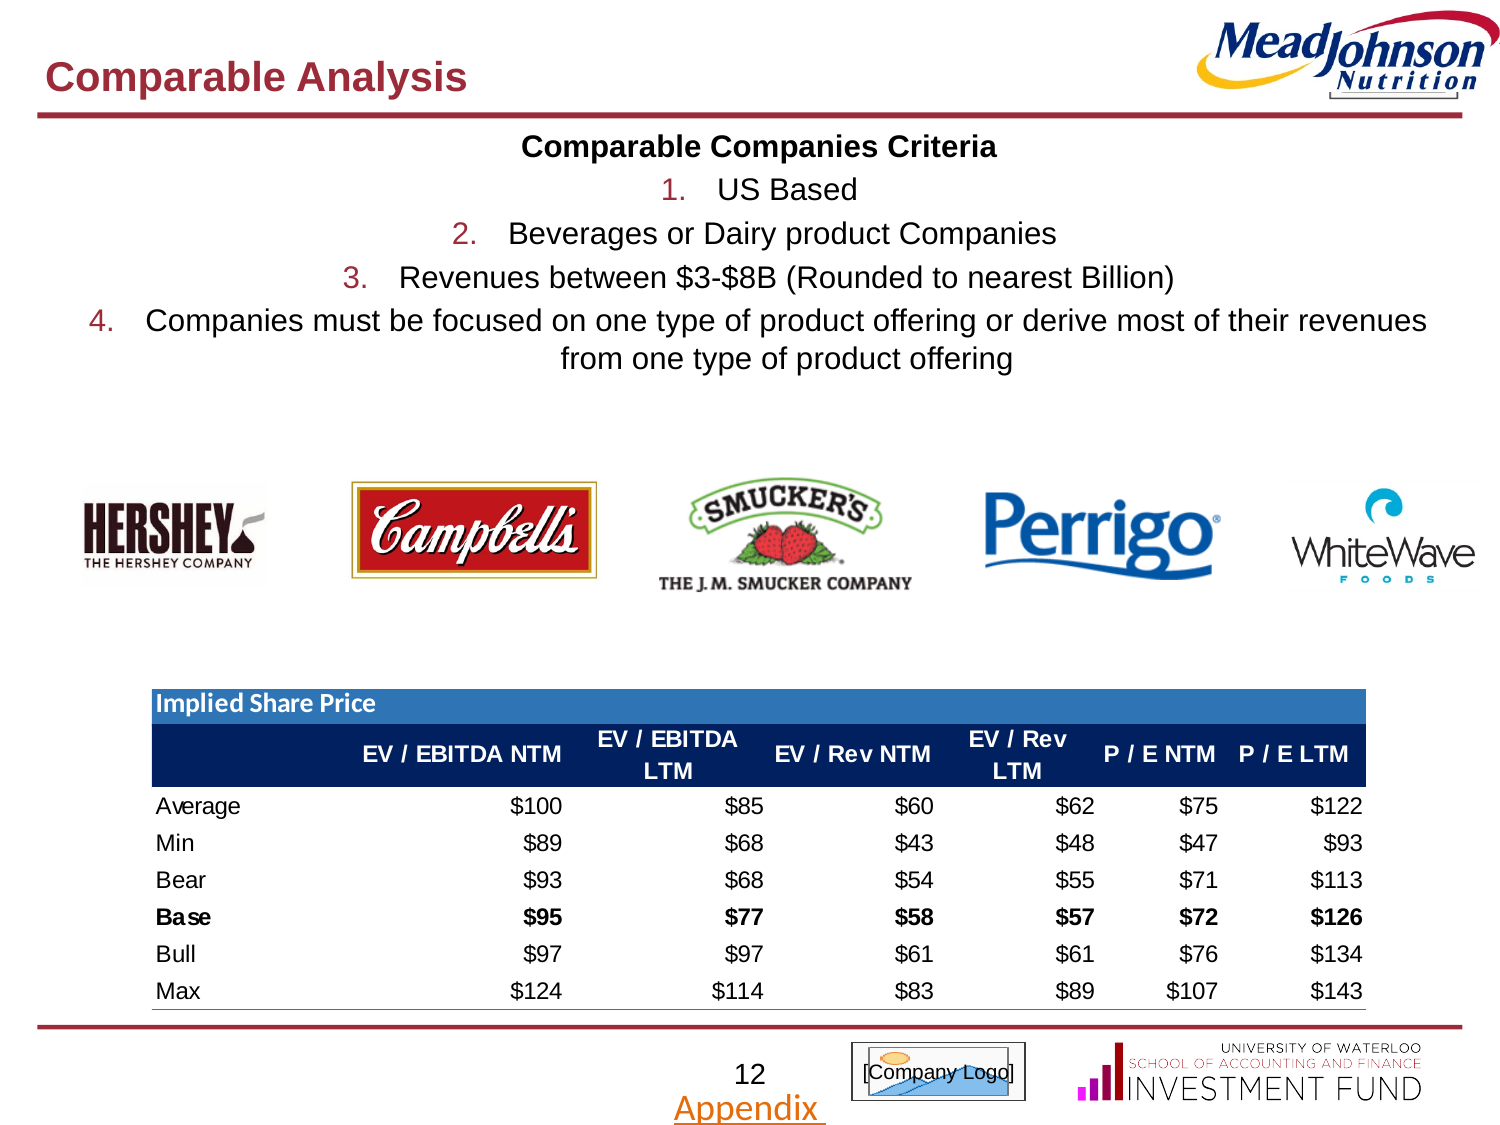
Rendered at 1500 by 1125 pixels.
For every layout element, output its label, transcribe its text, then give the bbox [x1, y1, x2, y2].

picture [149, 687, 1369, 1012]
picture [1195, 6, 1500, 103]
list Comparable Companies Criteria US Based Beverages or Dairy product Companies Revenues between $3-$8B (Rounded to nearest Billion) Companies must be focused on one type of product offering or derive most of their revenues from one type of product offering [37, 118, 1463, 413]
picture [1074, 1039, 1425, 1103]
slide_number 12 [697, 1042, 803, 1075]
picture [658, 408, 913, 663]
picture [844, 1039, 1033, 1103]
picture [1264, 468, 1500, 602]
text_box Appendix [658, 1075, 859, 1125]
picture [0, 408, 602, 663]
title Comparable Analysis [37, 37, 1463, 113]
picture [983, 490, 1222, 580]
